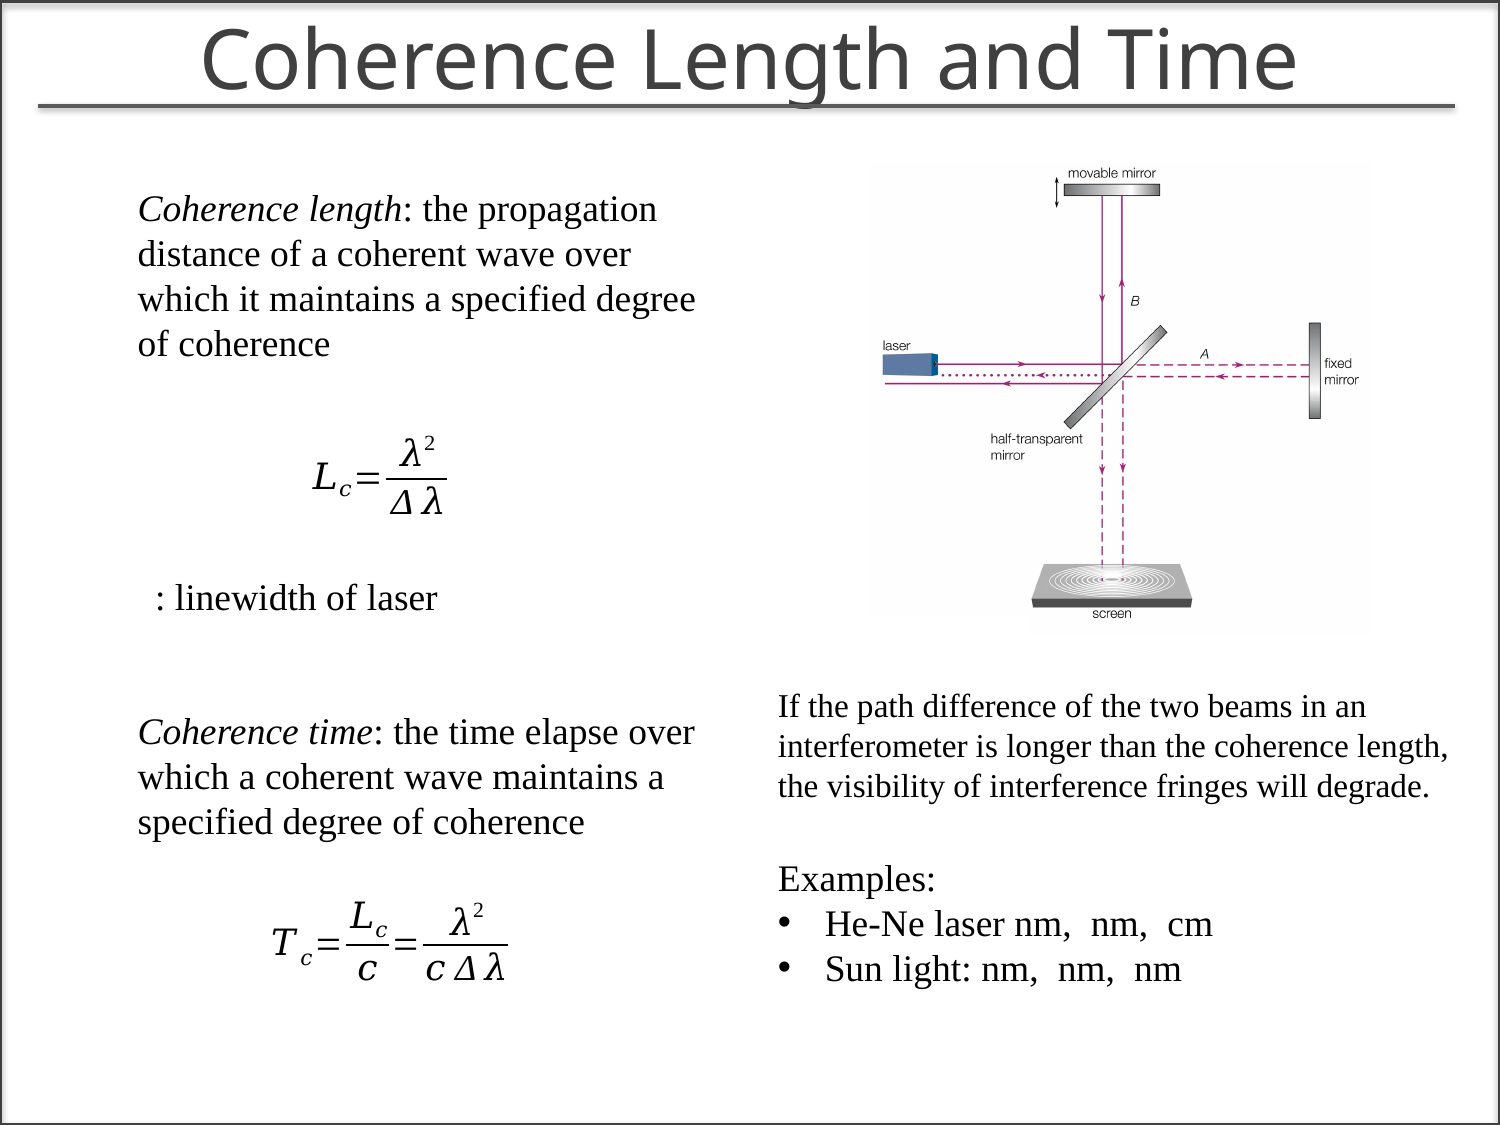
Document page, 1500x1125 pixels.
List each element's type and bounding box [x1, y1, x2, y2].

text_box [0, 0, 1500, 1125]
text_box [870, 161, 1371, 642]
